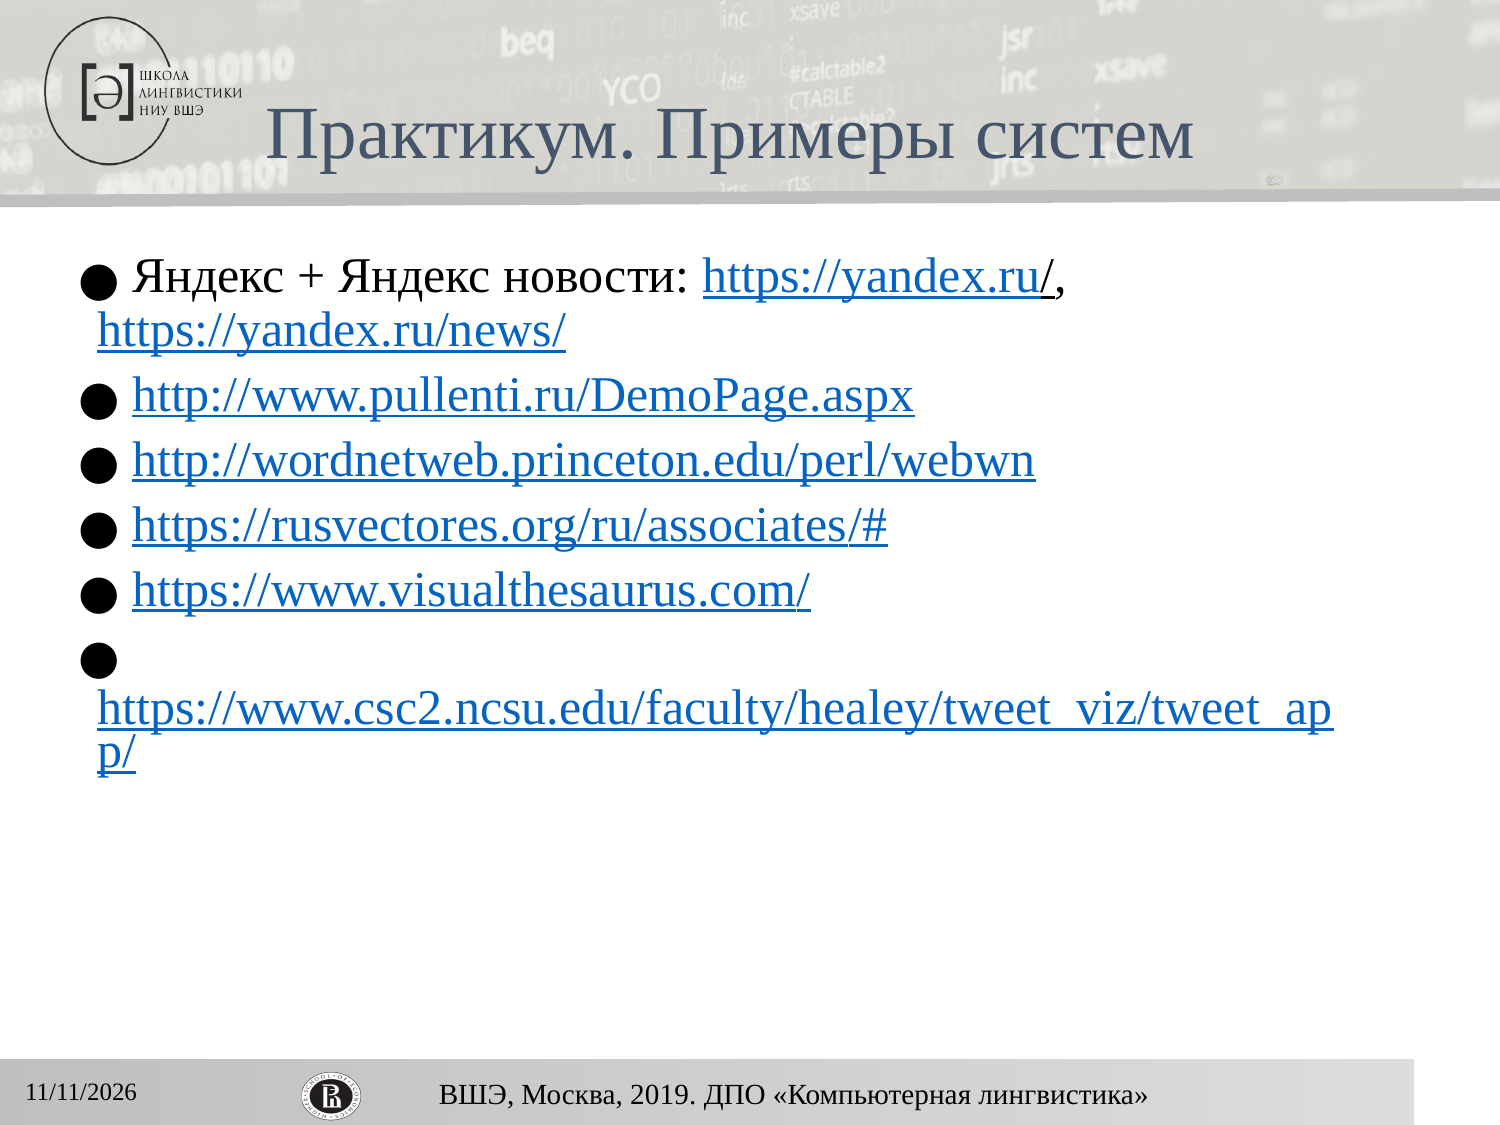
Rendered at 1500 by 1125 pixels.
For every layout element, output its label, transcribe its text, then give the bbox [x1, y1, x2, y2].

picture [301, 1072, 361, 1121]
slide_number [10, 1060, 162, 1121]
picture [0, 0, 1500, 194]
list Яндекс + Яндекс новости: https://yandex.ru/, https://yandex.ru/news/ http://www.pullenti.ru/DemoPage.aspx http://wordnetweb.princeton.edu/perl/webwn https://rusvectores.org/ru/associates/# https://www.visualthesaurus.com/ https://www.csc2.ncsu.edu/faculty/healey/tweet_viz/tweet_app/ [37, 234, 1388, 955]
slide_number [1370, 1061, 1496, 1122]
title Практикум. Примеры систем [250, 31, 1496, 190]
